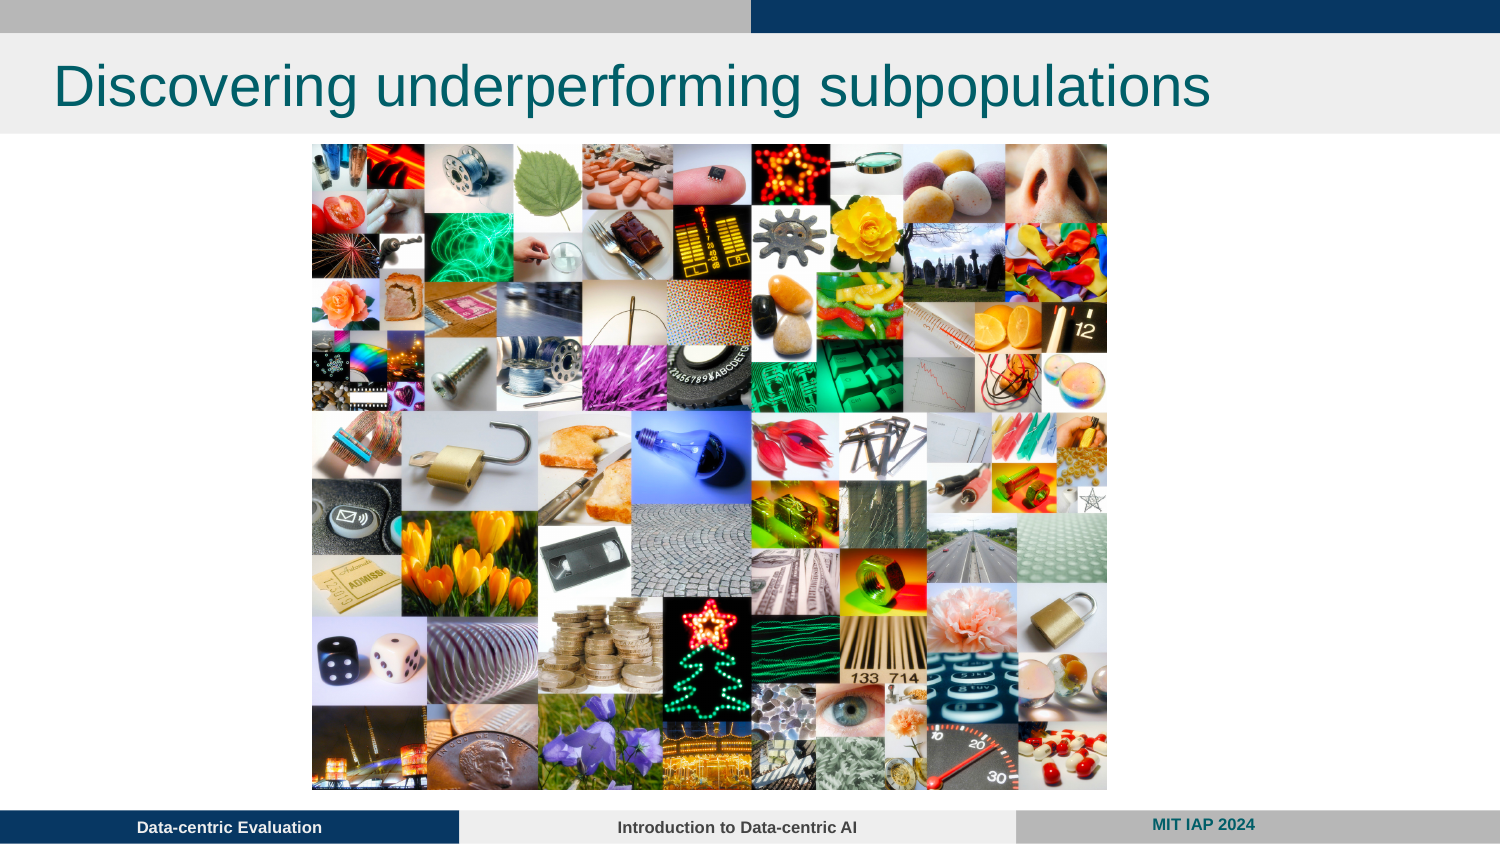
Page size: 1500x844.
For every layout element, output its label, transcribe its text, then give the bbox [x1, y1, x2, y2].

title Discovering underperforming subpopulations [38, 33, 1437, 134]
picture [312, 144, 1107, 791]
